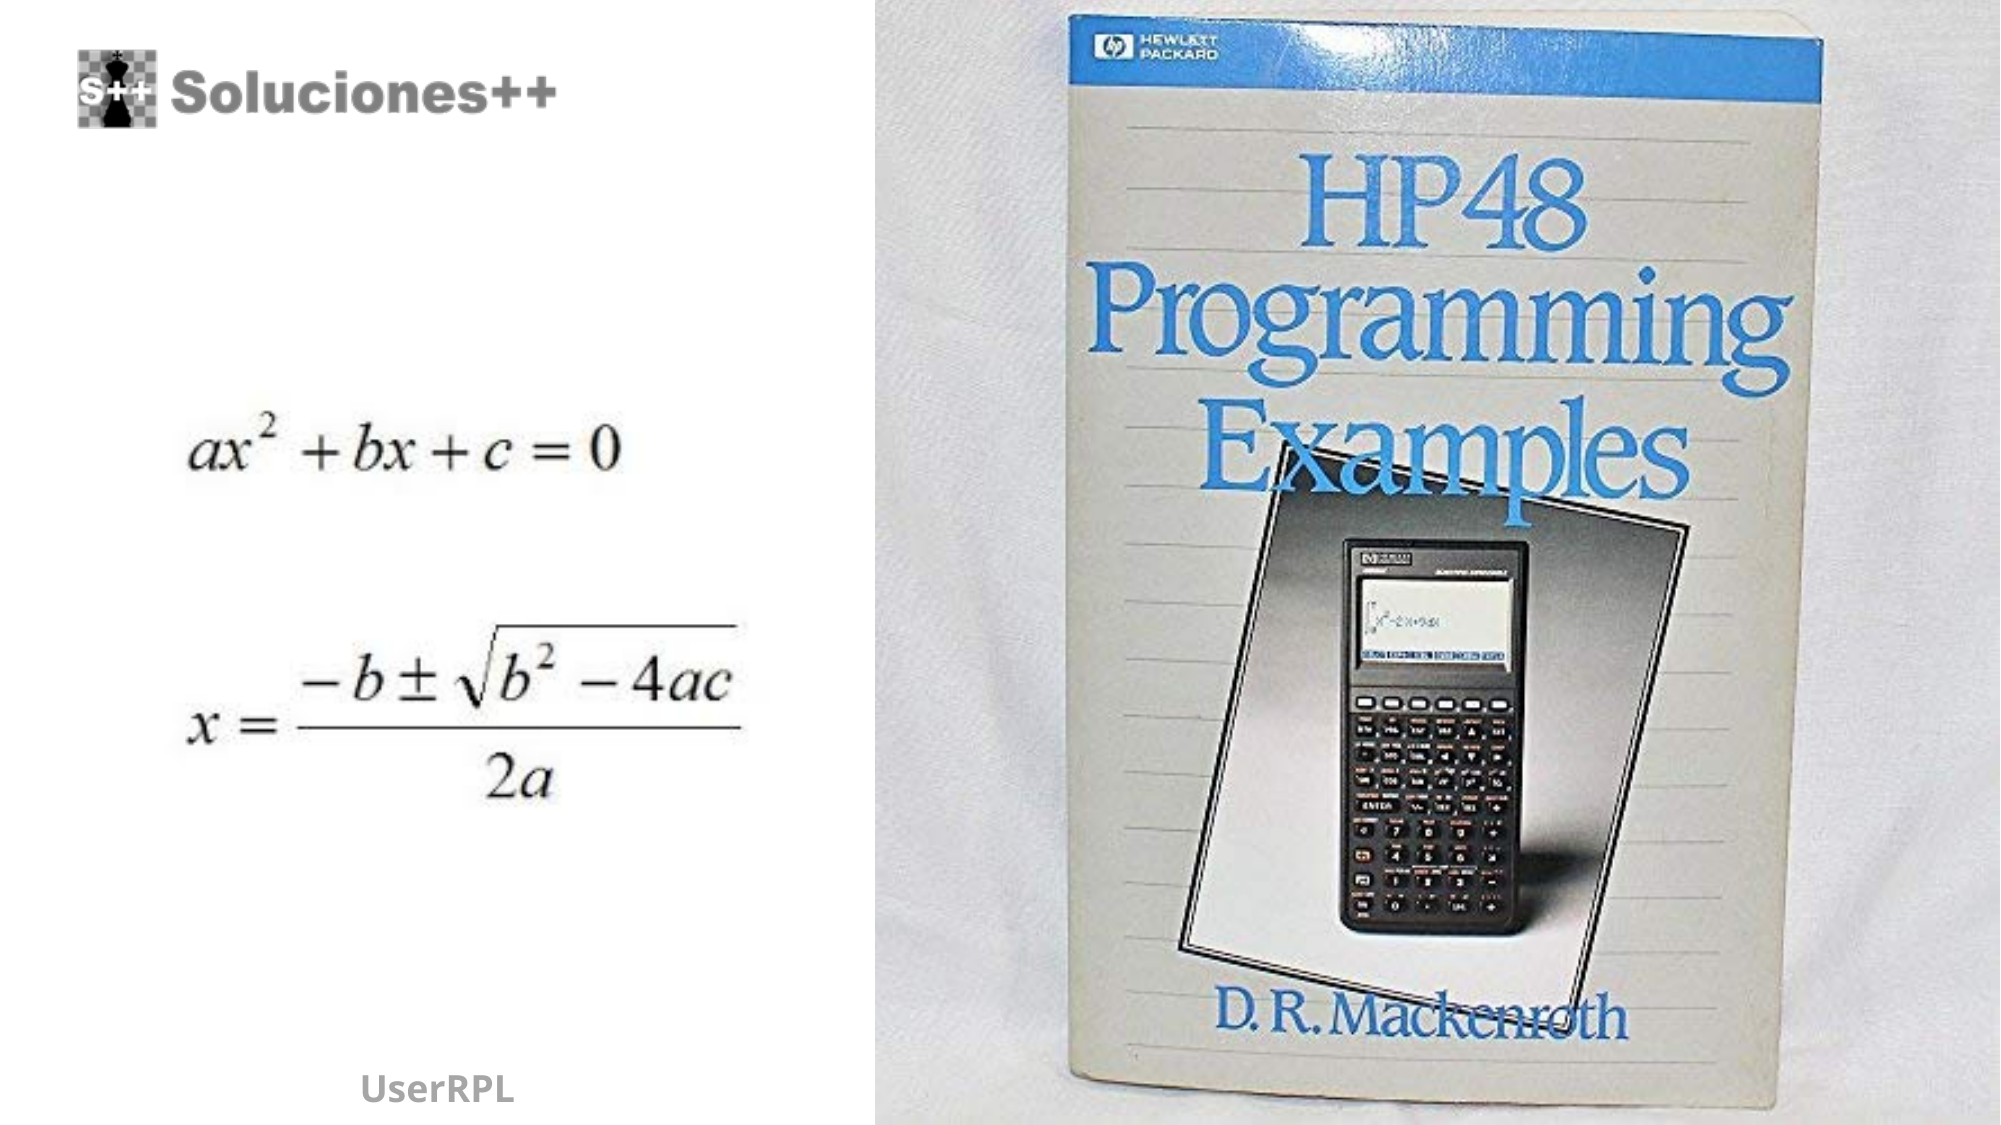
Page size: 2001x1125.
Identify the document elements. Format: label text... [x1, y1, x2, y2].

picture [874, 0, 2000, 1125]
picture [73, 44, 565, 133]
text_box UserRPL [0, 1058, 874, 1118]
picture [145, 391, 783, 928]
